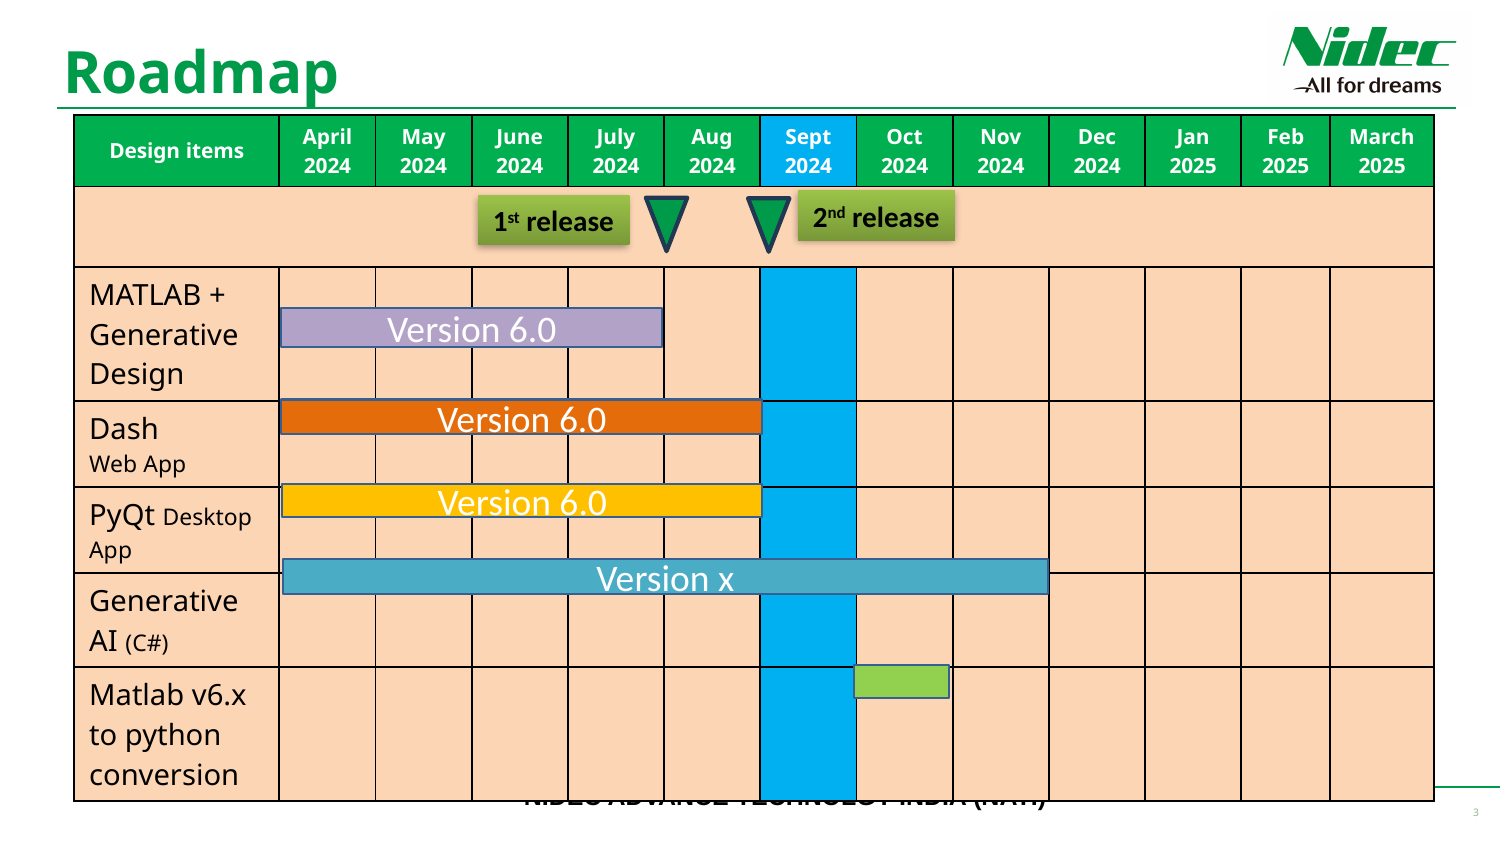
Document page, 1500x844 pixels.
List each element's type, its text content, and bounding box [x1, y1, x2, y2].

table_cell [1050, 402, 1144, 486]
table_cell [473, 519, 567, 557]
table_cell [473, 268, 567, 306]
text_box [643, 195, 690, 254]
table_cell [761, 597, 856, 666]
table_cell [1050, 574, 1144, 666]
table_cell [1242, 402, 1329, 486]
table_cell [665, 519, 759, 557]
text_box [747, 190, 958, 252]
table_cell [569, 436, 663, 482]
text_box Version x [281, 557, 1050, 597]
table_cell [1146, 488, 1240, 572]
table_cell [280, 349, 375, 397]
table_cell [1242, 574, 1329, 666]
table_cell [1331, 574, 1433, 666]
table_cell [1331, 402, 1433, 486]
table_cell Generative AI (C#) [75, 574, 278, 666]
table_cell [569, 268, 663, 306]
table_header Aug 2024 [665, 116, 759, 186]
table_cell [280, 268, 375, 306]
table_cell [280, 668, 375, 800]
table_header May 2024 [376, 116, 471, 186]
table_cell [376, 519, 471, 557]
table_header June 2024 [473, 116, 567, 186]
table_cell [954, 402, 1048, 486]
table_cell [569, 597, 663, 666]
table_cell [376, 436, 471, 482]
table_cell [75, 187, 1433, 266]
table_header Design items [75, 116, 278, 186]
table_cell [376, 349, 471, 397]
text_box Version 6.0 [279, 306, 665, 349]
text_box Version 6.0 [279, 397, 764, 436]
table_cell [1242, 668, 1329, 800]
table_cell [569, 519, 663, 557]
table_cell [280, 519, 375, 572]
table_header July 2024 [569, 116, 663, 186]
text_box Version 6.0 [280, 482, 764, 519]
table_header Sept 2024 [761, 116, 856, 186]
table_cell [1146, 268, 1240, 400]
table_cell [1050, 268, 1144, 400]
table_cell PyQt Desktop App [75, 488, 278, 572]
title Roadmap [57, 25, 1284, 116]
table_cell [761, 488, 856, 557]
table_header April 2024 [280, 116, 375, 186]
table_header Oct 2024 [857, 116, 952, 186]
table_cell [1146, 402, 1240, 486]
table_cell [376, 597, 471, 666]
table_cell [1050, 488, 1144, 572]
table_cell [665, 597, 759, 666]
table_cell Matlab v6.x to python conversion [75, 668, 278, 800]
table_cell [1242, 268, 1329, 400]
table_cell [280, 436, 375, 482]
table_cell [1331, 668, 1433, 800]
table_cell [857, 268, 952, 400]
table_cell [761, 668, 856, 800]
text_box [852, 663, 951, 700]
slide_number 3 [1144, 790, 1495, 836]
table_cell [857, 668, 952, 800]
table_cell [857, 488, 952, 557]
table_cell [473, 597, 567, 666]
table_cell [1146, 574, 1240, 666]
table_cell [569, 349, 663, 397]
table_cell [473, 349, 567, 397]
table_cell [1331, 488, 1433, 572]
table_cell [665, 268, 759, 397]
table_header Nov 2024 [954, 116, 1048, 186]
table_cell [376, 268, 471, 306]
table_cell Dash Web App [75, 402, 278, 486]
table_cell [1242, 488, 1329, 572]
table_cell [857, 402, 952, 486]
table_cell [473, 668, 567, 800]
table_cell [473, 436, 567, 482]
table_cell [1331, 268, 1433, 400]
table_cell [761, 402, 856, 486]
table_cell [1050, 668, 1144, 800]
table_cell [376, 668, 471, 800]
table_cell MATLAB + Generative Design [75, 268, 278, 400]
table_header Jan 2025 [1146, 116, 1240, 186]
table_cell [665, 668, 759, 800]
table_header March 2025 [1331, 116, 1433, 186]
table_cell [761, 268, 856, 400]
table_cell [954, 488, 1048, 557]
table_header Feb 2025 [1242, 116, 1329, 186]
table_cell [280, 574, 375, 666]
table_cell [954, 268, 1048, 400]
table_cell [954, 597, 1048, 666]
table_cell [954, 668, 1048, 800]
table_cell [857, 597, 952, 666]
table_cell [1146, 668, 1240, 800]
text_box 1st release [478, 195, 630, 245]
table_cell [569, 668, 663, 800]
table_cell [665, 436, 759, 482]
table_header Dec 2024 [1050, 116, 1144, 186]
